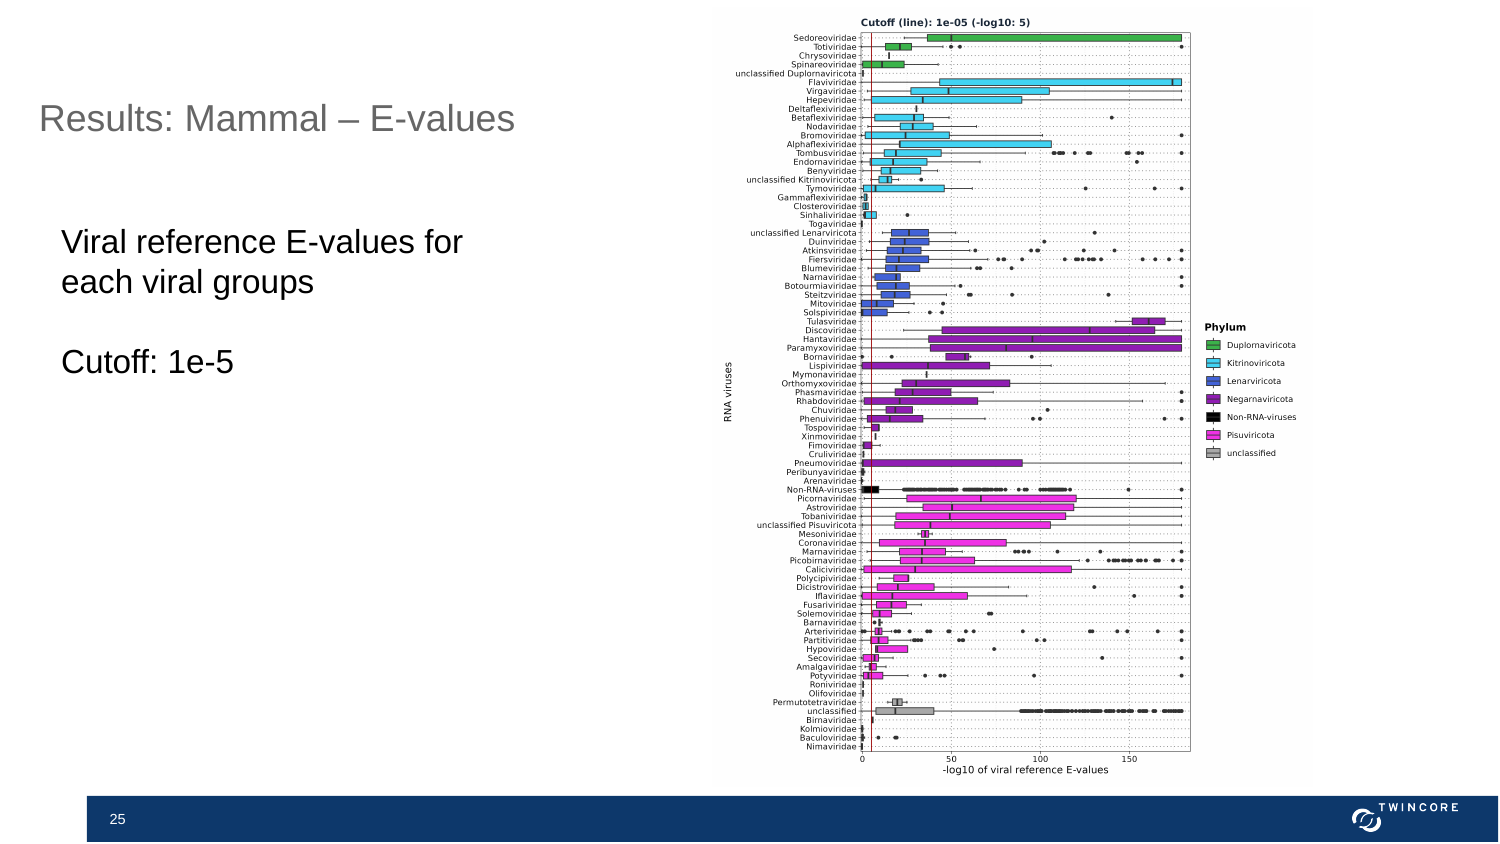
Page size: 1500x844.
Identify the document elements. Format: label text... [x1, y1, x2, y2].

text_box Viral reference E-values for each viral groups Cutoff: 1e-5 [46, 213, 590, 388]
picture [712, 7, 1313, 788]
picture [1352, 803, 1458, 832]
